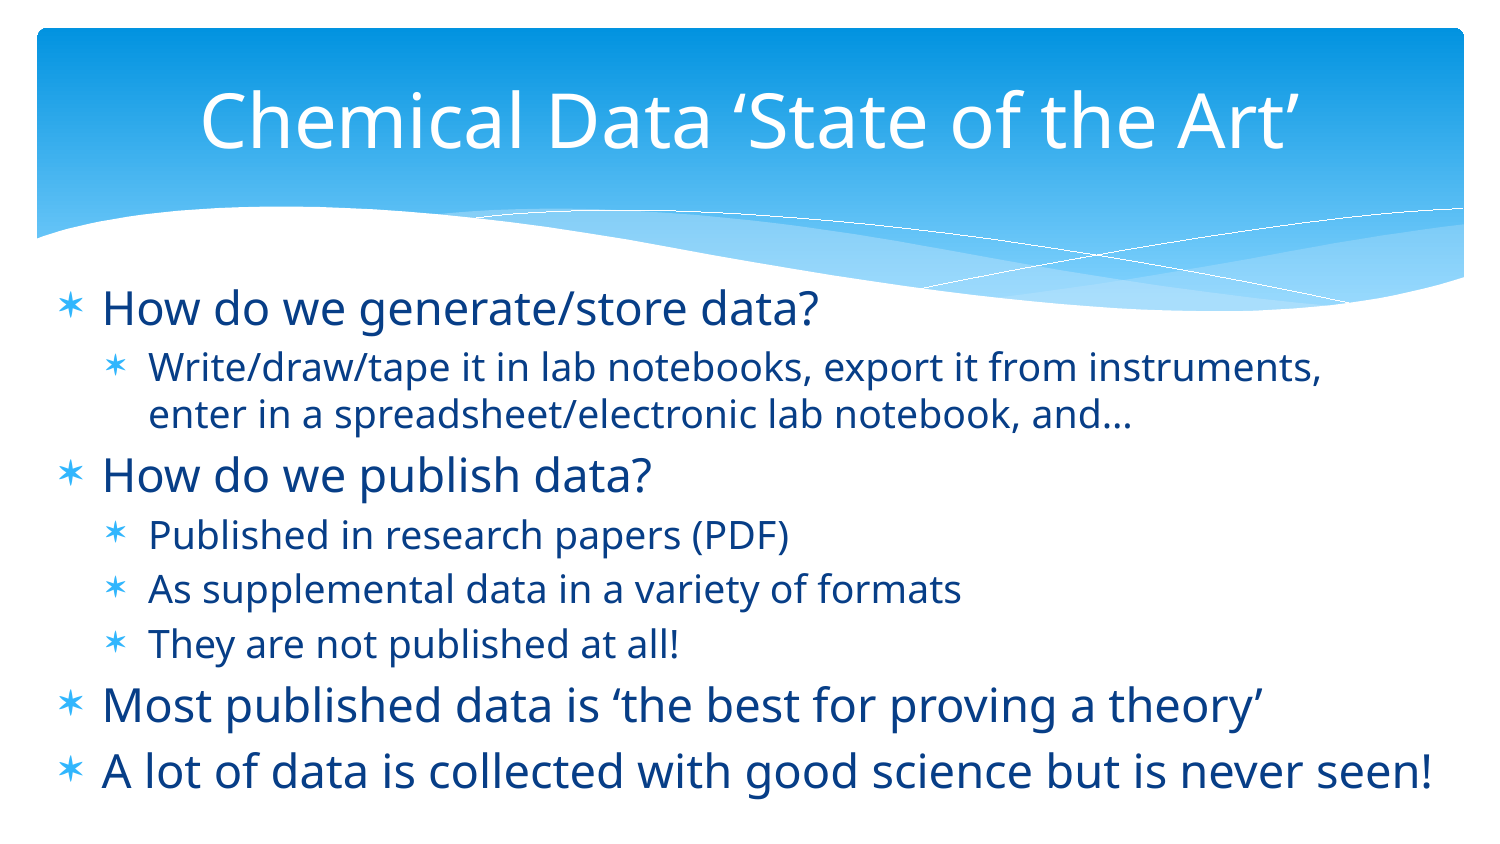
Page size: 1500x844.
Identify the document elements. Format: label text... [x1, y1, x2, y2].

list How do we generate/store data? Write/draw/tape it in lab notebooks, export it from instruments, enter in a spreadsheet/electronic lab notebook, and… How do we publish data? Published in research papers (PDF) As supplemental data in a variety of formats They are not published at all! Most published data is ‘the best for proving a theory’ A lot of data is collected with good science but is never seen! [44, 270, 1456, 818]
title Chemical Data ‘State of the Art’ [75, 41, 1425, 196]
